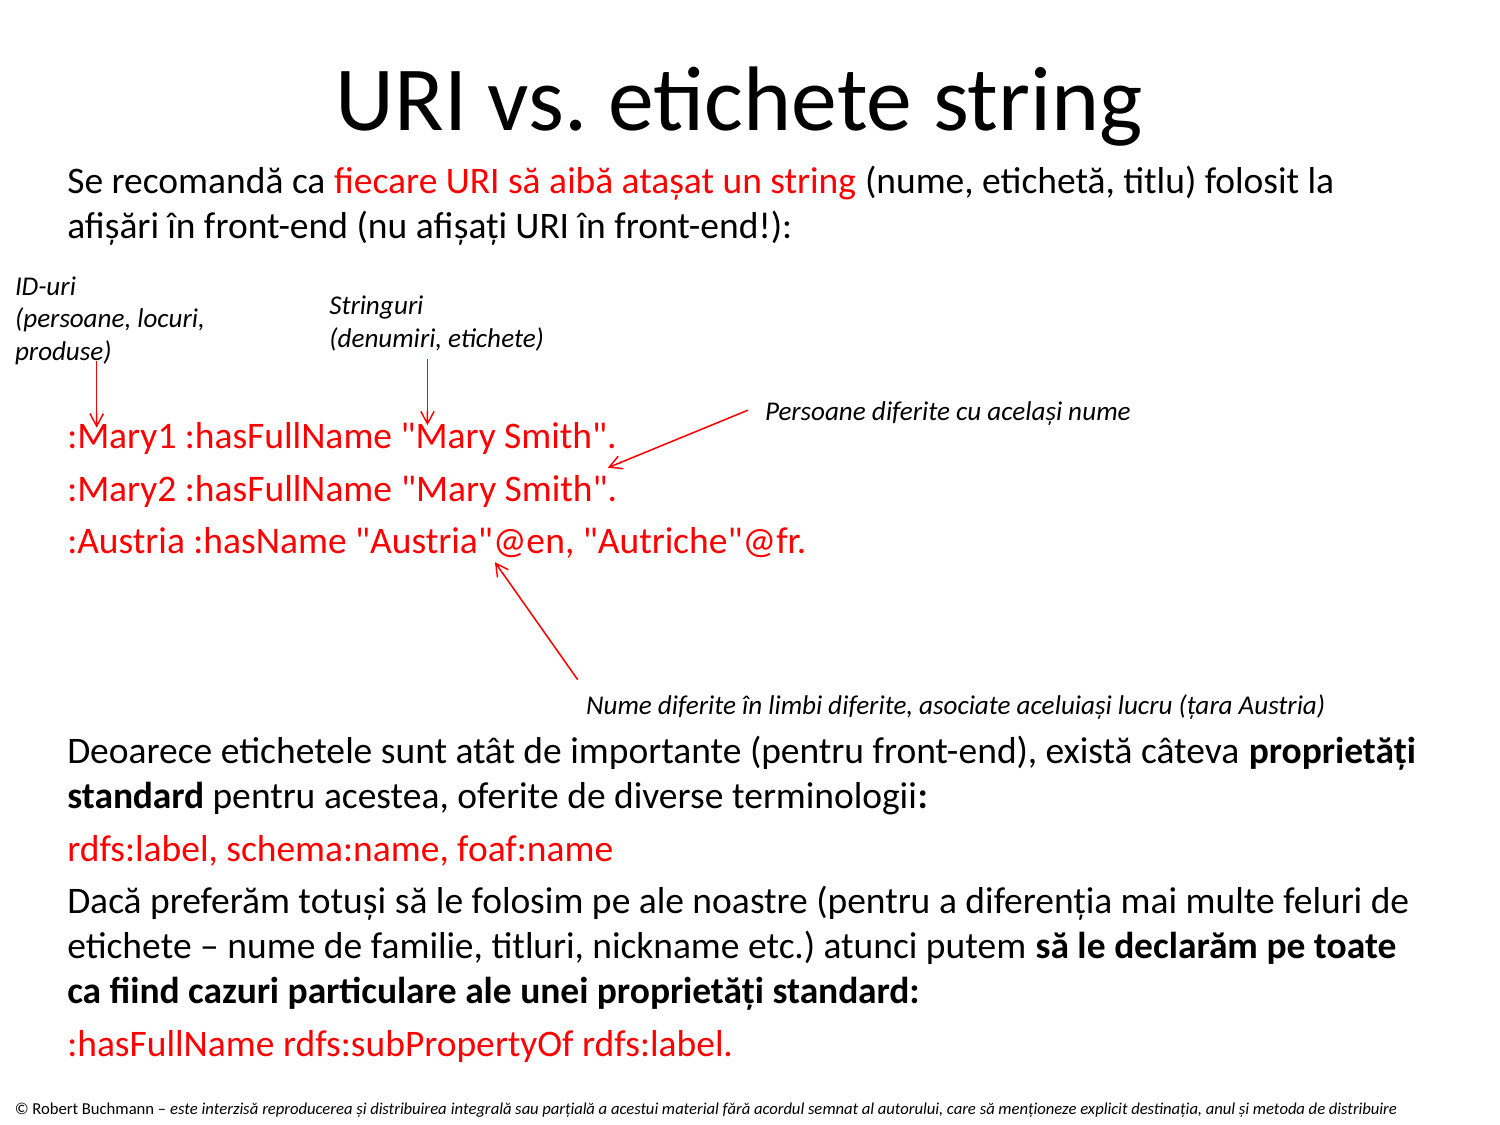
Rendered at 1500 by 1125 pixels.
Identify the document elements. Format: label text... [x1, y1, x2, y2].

text_box Persoane diferite cu acelaşi nume [750, 386, 1500, 434]
list Se recomandă ca fiecare URI să aibă ataşat un string (nume, etichetă, titlu) folosit la afişări în front-end (nu afișați URI în front-end!): :Mary1 :hasFullName "Mary Smith". :Mary2 :hasFullName "Mary Smith". :Austria :hasName "Austria"@en, "Autriche"@fr. Deoarece etichetele sunt atât de importante (pentru front-end), există câteva proprietăți standard pentru acestea, oferite de diverse terminologii: rdfs:label, schema:name, foaf:name Dacă preferăm totuși să le folosim pe ale noastre (pentru a diferenția mai multe feluri de etichete – nume de familie, titluri, nickname etc.) atunci putem să le declarăm pe toate ca fiind cazuri particulare ale unei proprietăți standard: :hasFullName rdfs:subPropertyOf rdfs:label. [52, 149, 1440, 1036]
text_box ID-uri (persoane, locuri, produse) [0, 261, 284, 374]
text_box Stringuri (denumiri, etichete) [314, 280, 572, 360]
text_box Nume diferite în limbi diferite, asociate aceluiaşi lucru (ţara Austria) [571, 679, 1434, 727]
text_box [494, 561, 578, 680]
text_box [607, 409, 749, 468]
title URI vs. etichete string [64, 0, 1415, 149]
